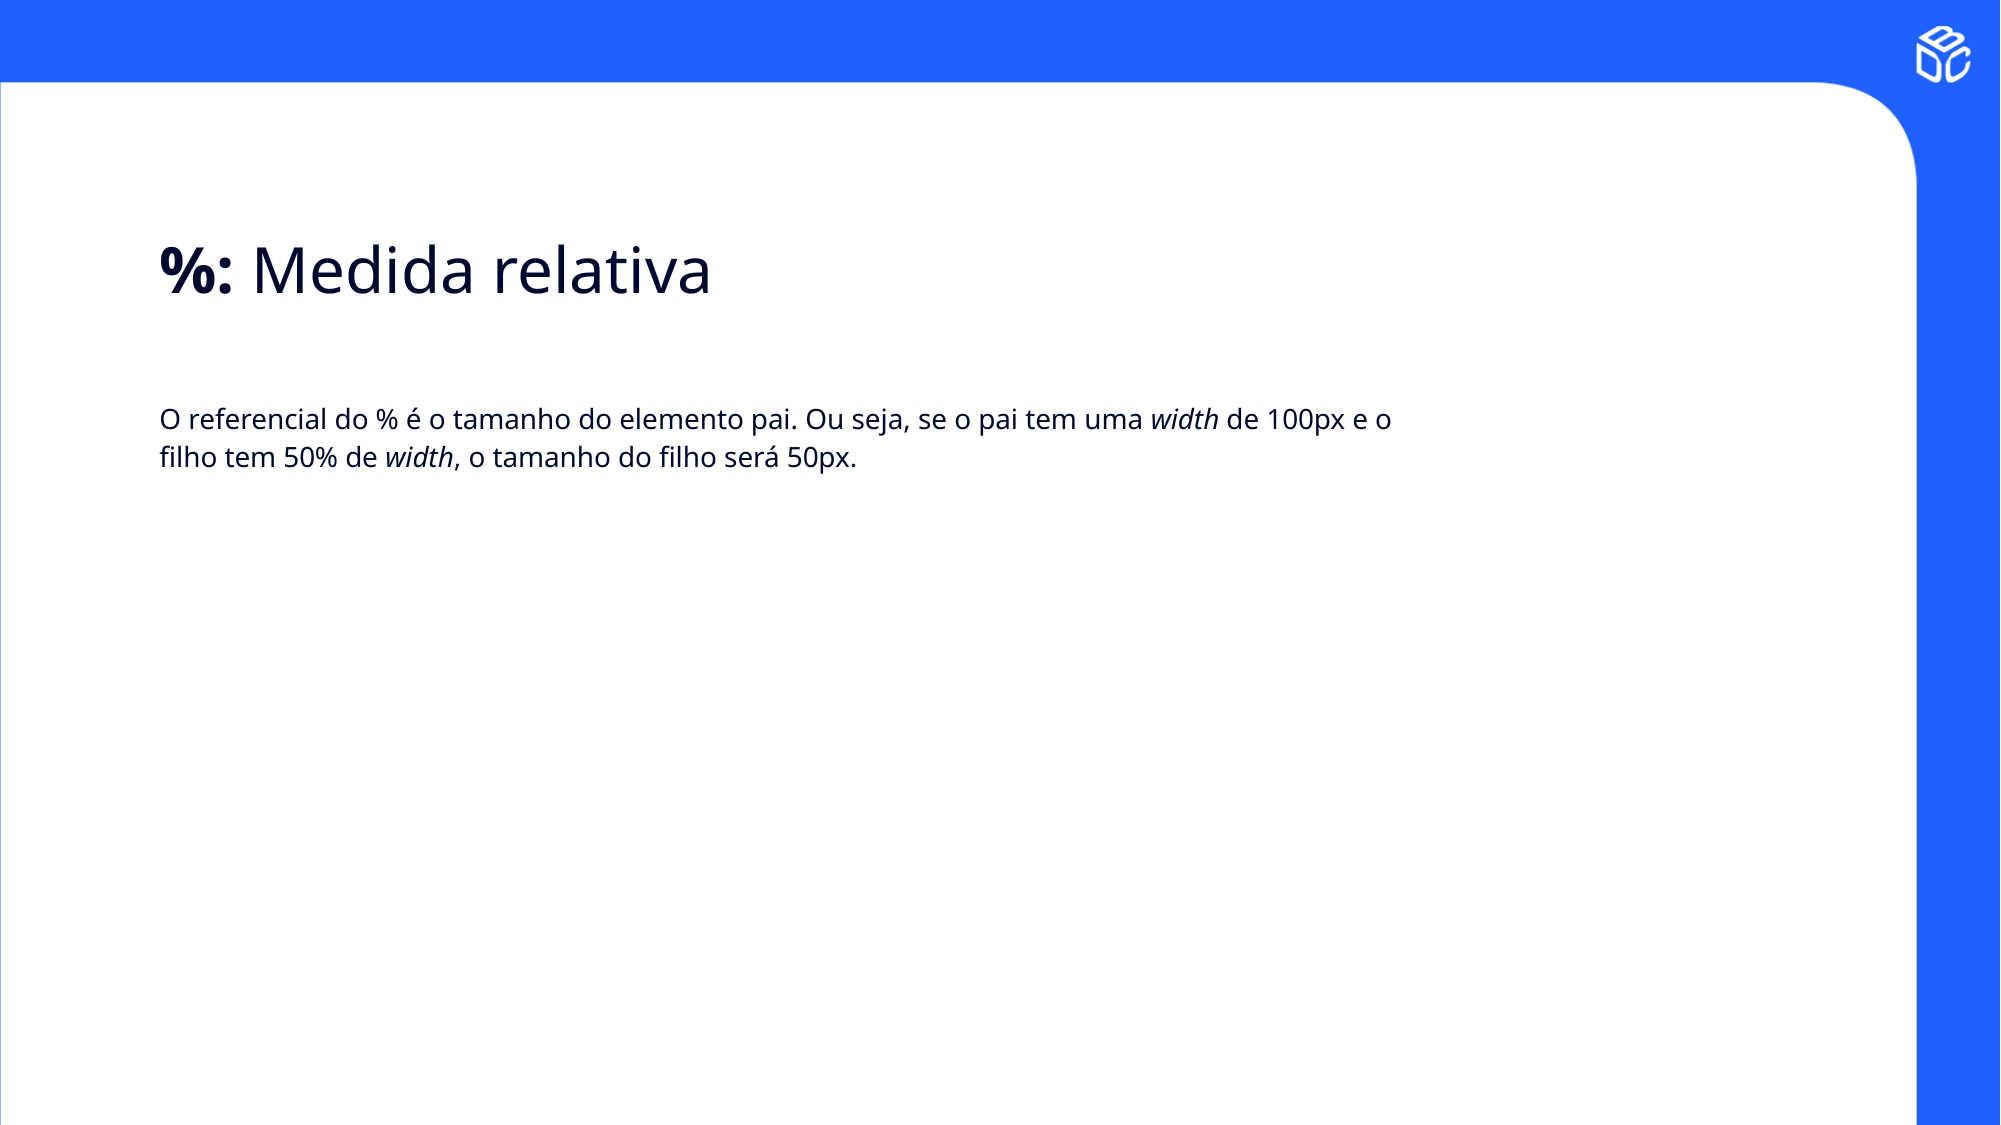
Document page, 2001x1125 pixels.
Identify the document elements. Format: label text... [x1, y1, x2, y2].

picture [0, 0, 2000, 1125]
title %: Medida relativa [144, 214, 1425, 340]
subtitle O referencial do % é o tamanho do elemento pai. Ou seja, se o pai tem uma width de 100px e o filho tem 50% de width, o tamanho do filho será 50px. [144, 381, 1463, 790]
